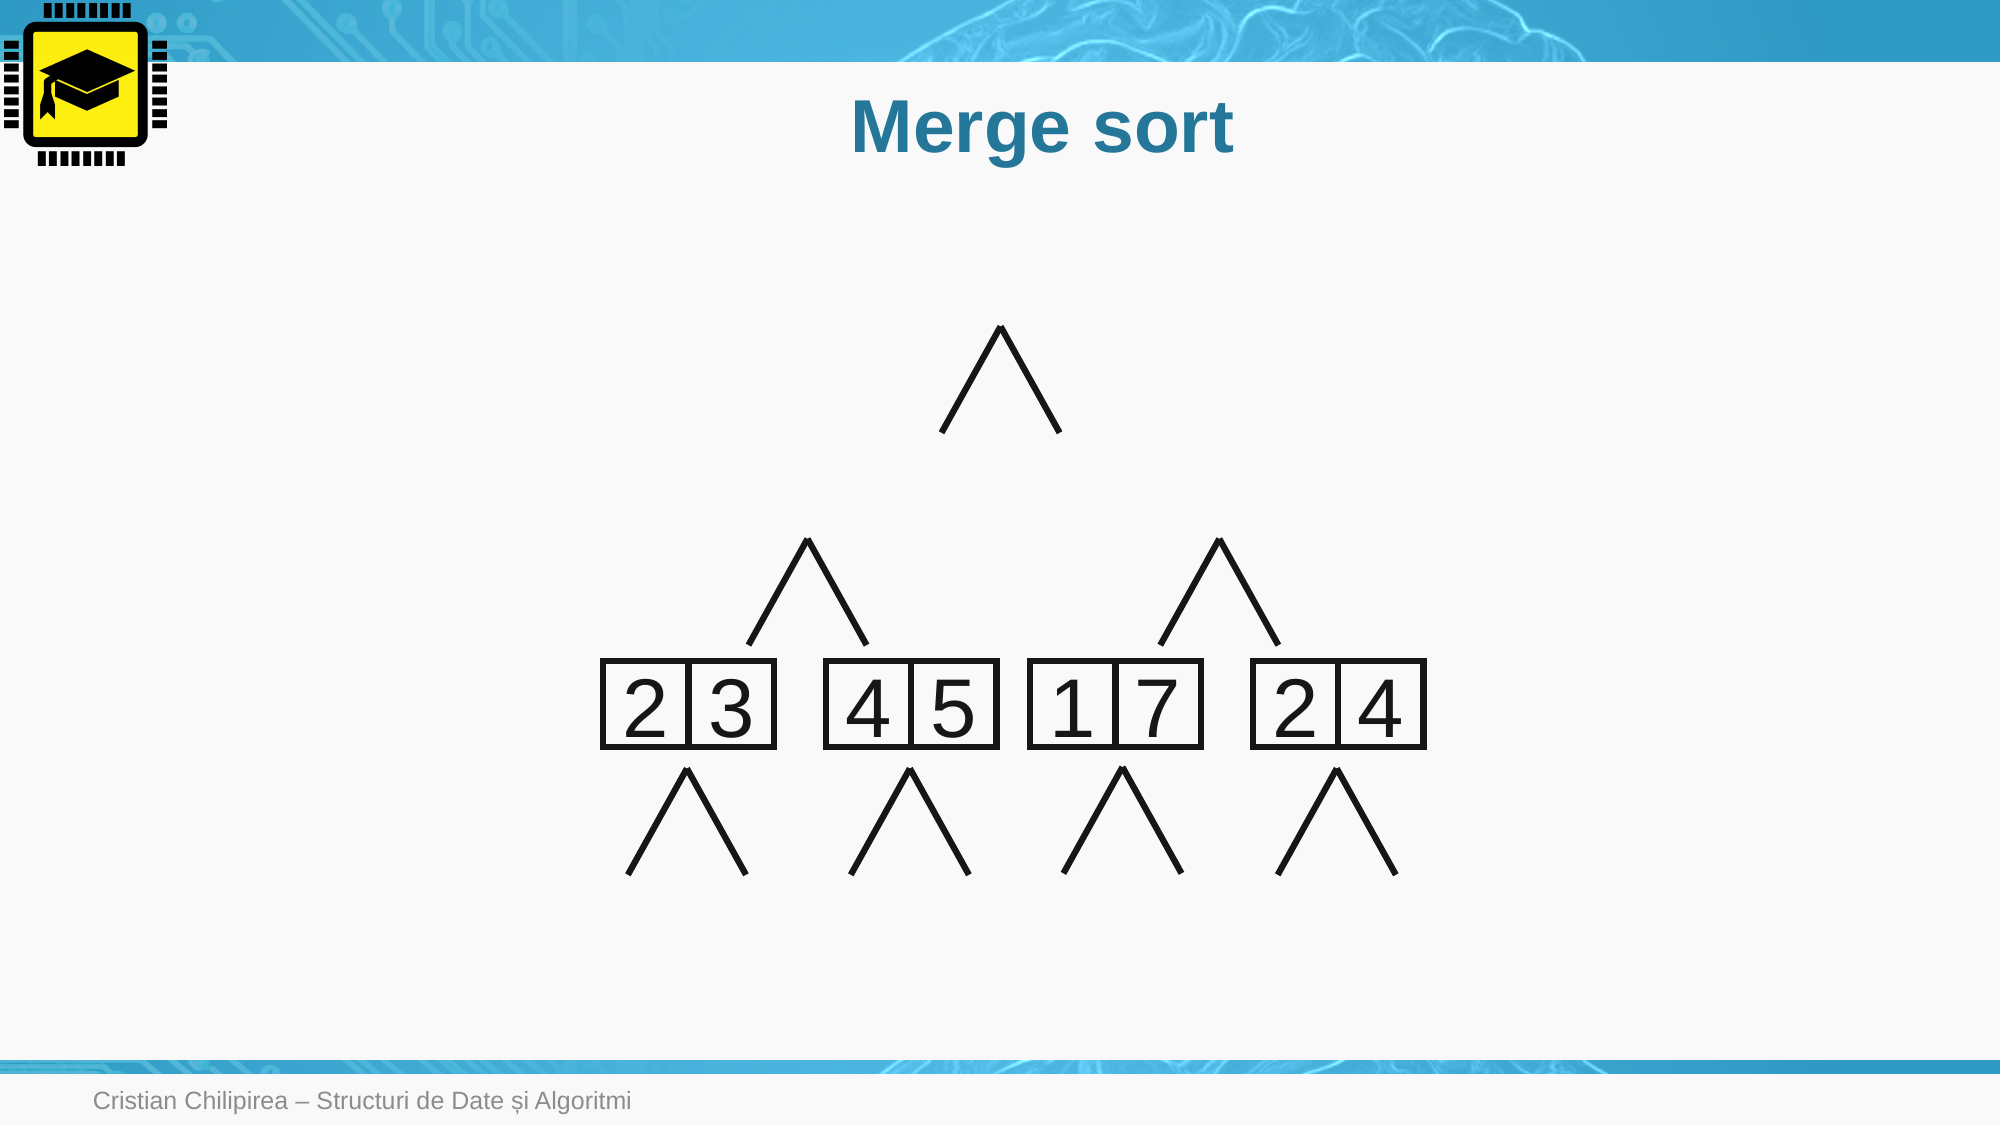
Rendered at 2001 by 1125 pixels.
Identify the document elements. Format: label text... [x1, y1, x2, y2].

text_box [1336, 768, 1396, 875]
text_box 5 [910, 660, 998, 748]
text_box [850, 768, 909, 875]
text_box 4 [1337, 660, 1425, 748]
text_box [1277, 768, 1336, 875]
footer Cristian Chilipirea – Structuri de Date și Algoritmi [77, 1073, 1338, 1125]
picture [0, 0, 2000, 166]
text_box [1219, 538, 1279, 646]
text_box 7 [1116, 660, 1202, 748]
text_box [686, 768, 746, 875]
text_box 2 [602, 660, 688, 748]
text_box 1 [1029, 660, 1116, 748]
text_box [627, 768, 686, 875]
title Merge sort [170, 76, 1915, 180]
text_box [748, 538, 807, 646]
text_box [1122, 766, 1182, 874]
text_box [1000, 326, 1060, 433]
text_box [941, 326, 1000, 433]
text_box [909, 768, 969, 875]
text_box 3 [688, 660, 775, 748]
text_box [1063, 766, 1122, 874]
text_box 2 [1252, 660, 1337, 748]
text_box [807, 538, 867, 646]
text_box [1160, 538, 1219, 646]
picture [0, 1060, 2000, 1074]
text_box 4 [825, 660, 910, 748]
